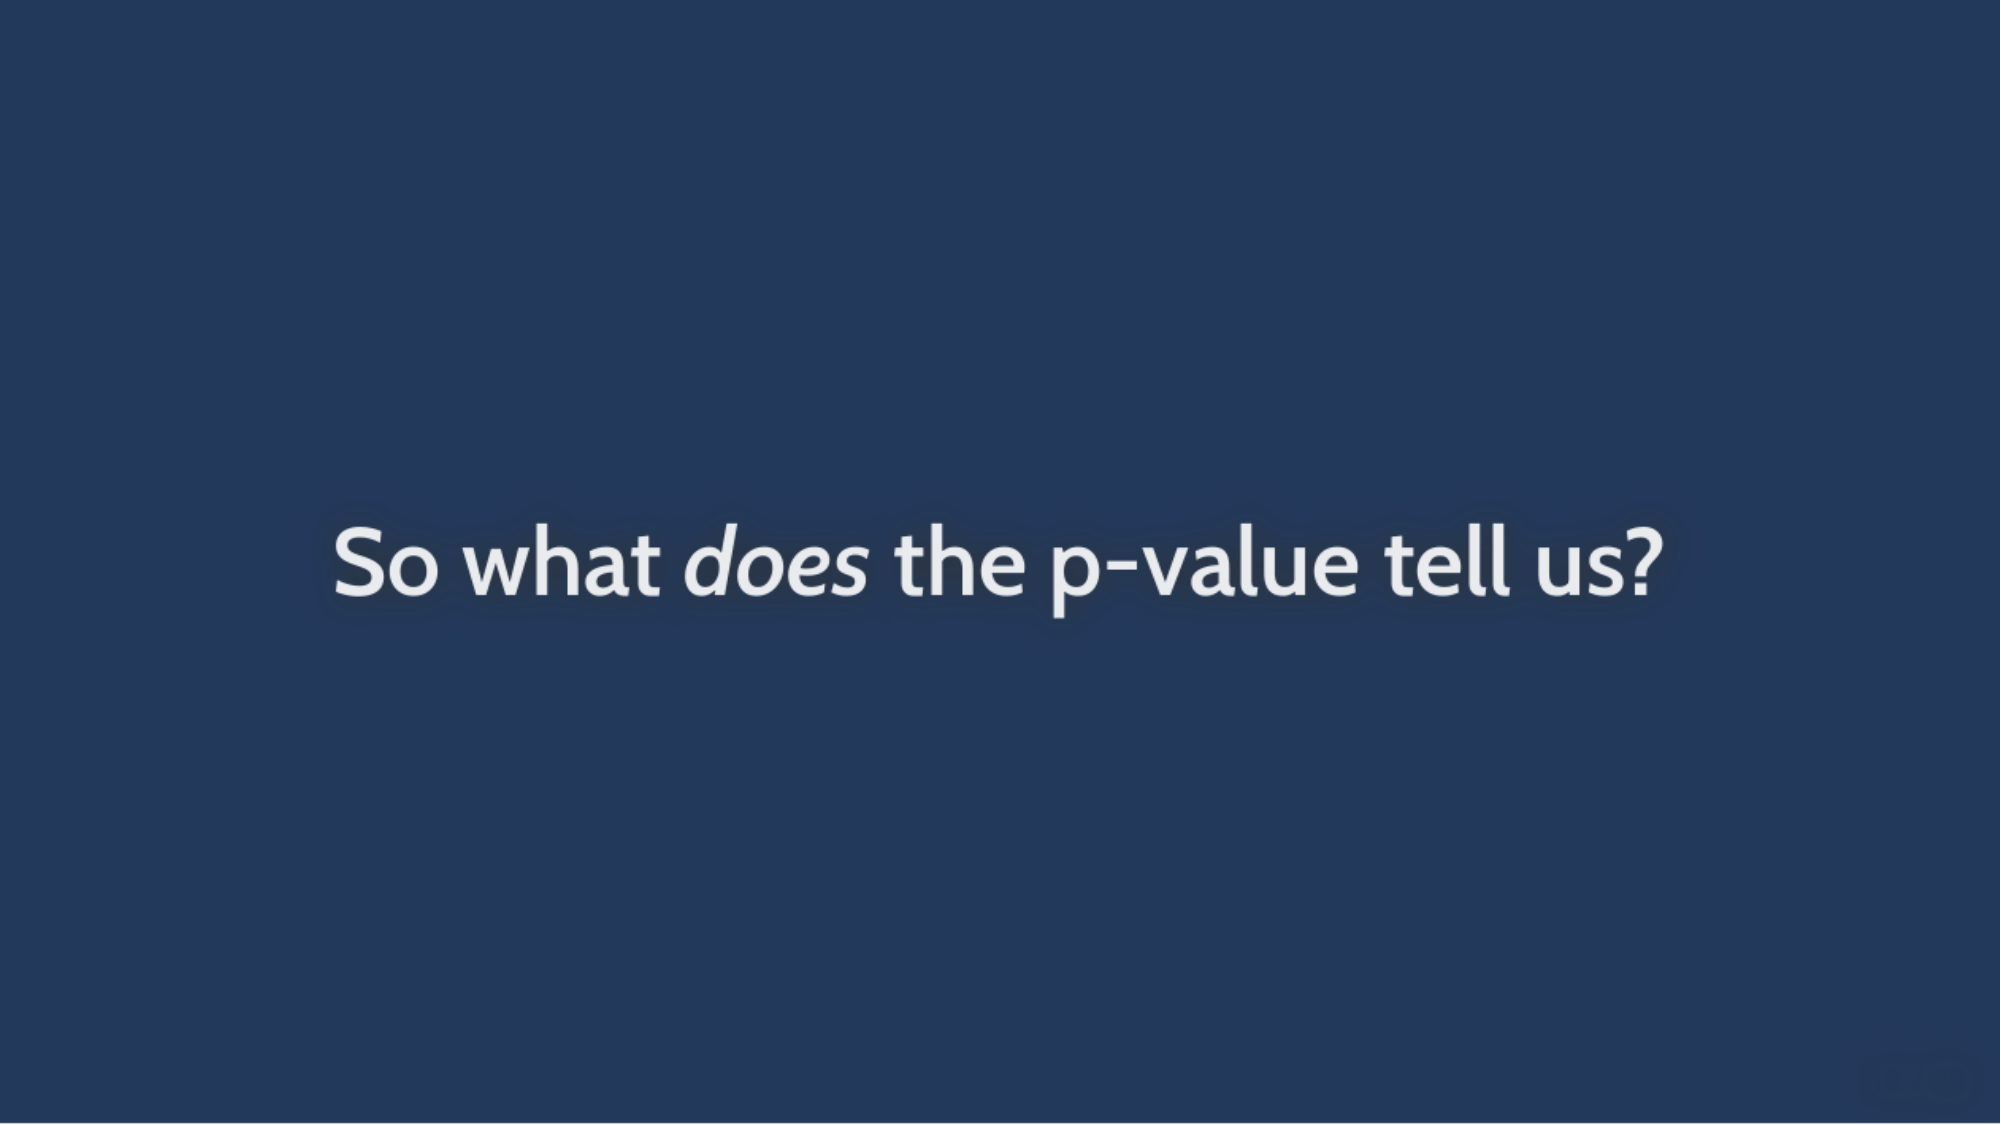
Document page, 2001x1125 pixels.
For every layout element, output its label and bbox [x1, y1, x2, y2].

list [0, 0, 2000, 1125]
